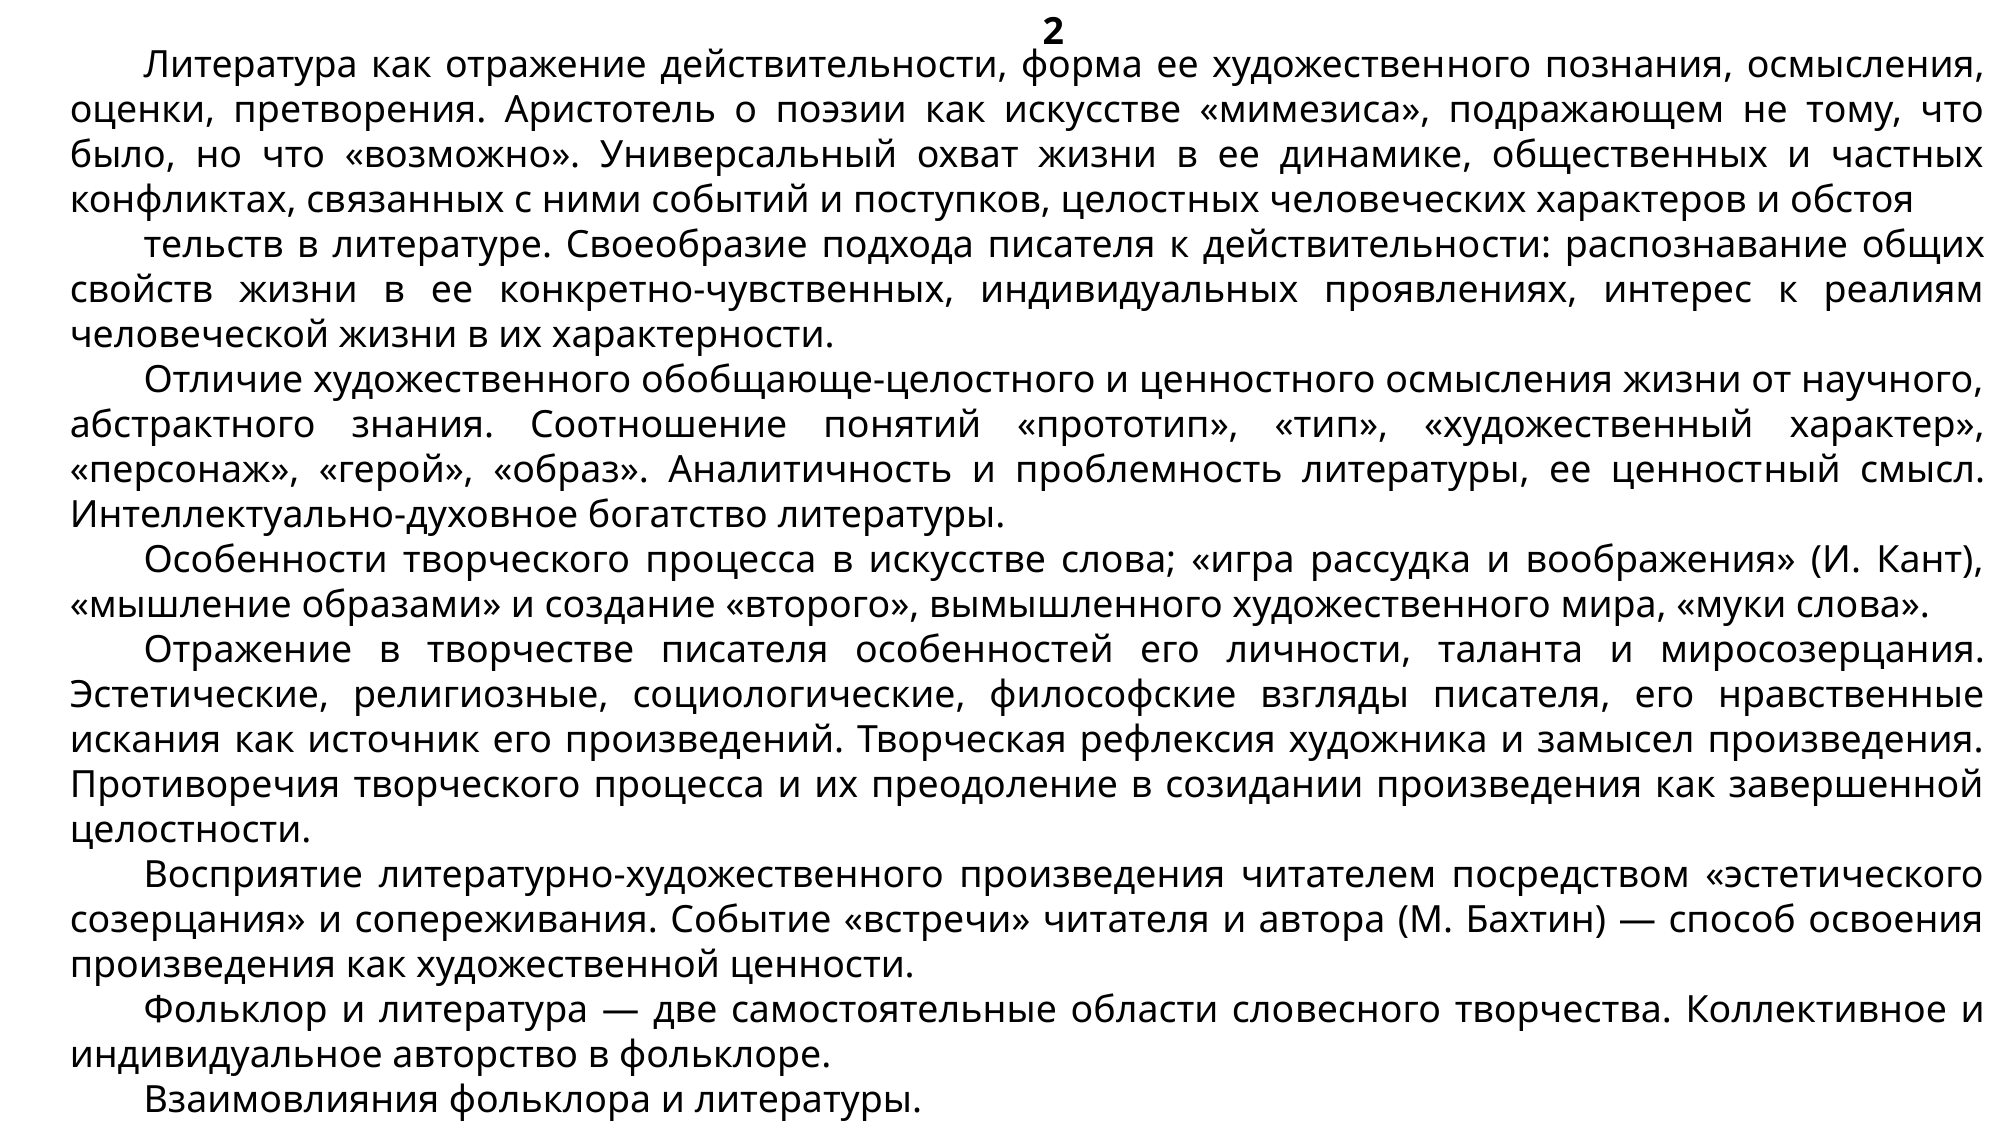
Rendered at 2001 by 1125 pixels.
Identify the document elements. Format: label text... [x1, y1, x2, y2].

text_box Литература как отражение действительности, форма ее художествен­ного познания, осмысления, оценки, претворения. Аристотель о поэзии как искусстве «мимезиса», подражающем не тому, что было, но что «возможно». Универсальный охват жизни в ее динамике, общественных и частных конфликтах, связанных с ними событий и поступков, целост­ных человеческих характеров и обстоя­ тельств в литературе. Своеобразие подхода писателя к действительно­сти: распознавание общих свойств жизни в ее конкретно-чувственных, индивидуальных проявлениях, интерес к реалиям человеческой жизни в их характерности. Отличие художественного обобщающе-целостного и ценностного осмысления жизни от научного, абстрактного знания. Соотношение по­нятий «прототип», «тип», «художественный характер», «персонаж», «ге­рой», «образ». Аналитичность и проблемность литературы, ее ценност­ный смысл. Интеллектуально-духовное богатство литературы. Особенности творческого процесса в искусстве слова; «игра рассудка и воображения» (И. Кант), «мышление образами» и создание «второго», вымышленного художественного мира, «муки слова». Отражение в творчестве писателя особенностей его личности, талан­та и миросозерцания. Эстетические, религиозные, социологические, фи­лософские взгляды писателя, его нравственные искания как источник его произведений. Творческая рефлексия художника и замысел произведения. Противоречия творческого процесса и их преодоление в созидании произведения как завершенной целостности. Восприятие литературно-художественного произведения читателем посредством «эстетического созерцания» и сопереживания. Событие «встречи» читателя и автора (М. Бахтин) — способ освоения произведе­ния как художественной ценности. Фольклор и литература — две самостоятельные области сло­весного творчества. Коллективное и индивидуальное авторство в фольклоре. Взаимовлияния фольклора и литературы. [54, 32, 2000, 1125]
text_box 2 [1027, 0, 1080, 60]
